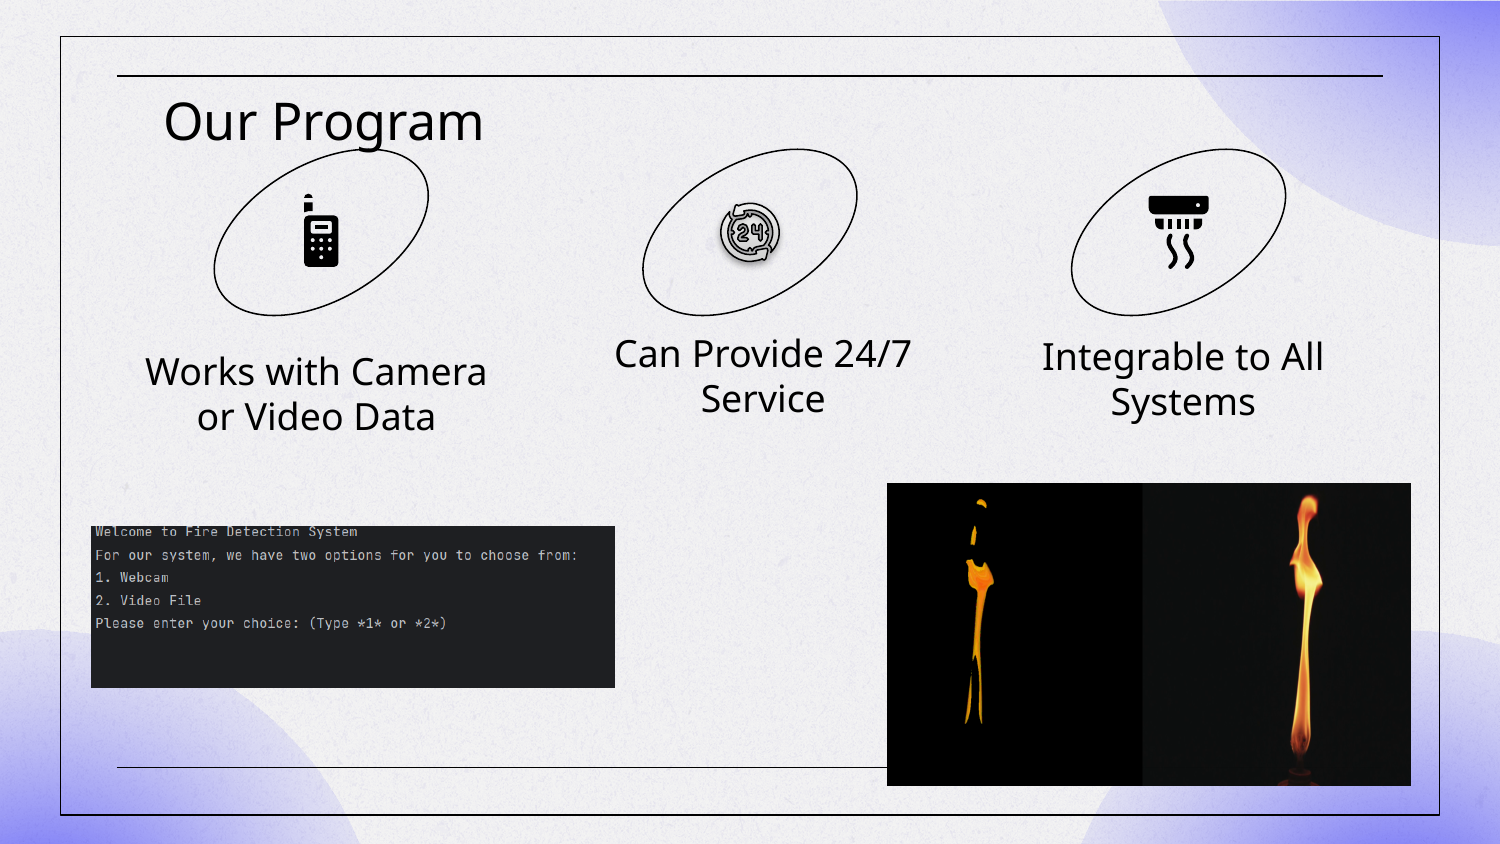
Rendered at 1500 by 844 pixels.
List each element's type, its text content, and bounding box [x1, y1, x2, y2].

title Our Program [148, 72, 1352, 167]
title Works with Camera or Video Data [113, 329, 520, 456]
picture [886, 483, 1411, 786]
text_box [642, 167, 857, 316]
picture [90, 525, 615, 688]
title Can Provide 24/7 Service [546, 327, 981, 422]
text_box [1148, 195, 1209, 270]
text_box [214, 167, 429, 316]
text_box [720, 203, 780, 262]
title Integrable to All Systems [980, 331, 1387, 425]
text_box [303, 193, 339, 268]
text_box [1071, 167, 1286, 316]
